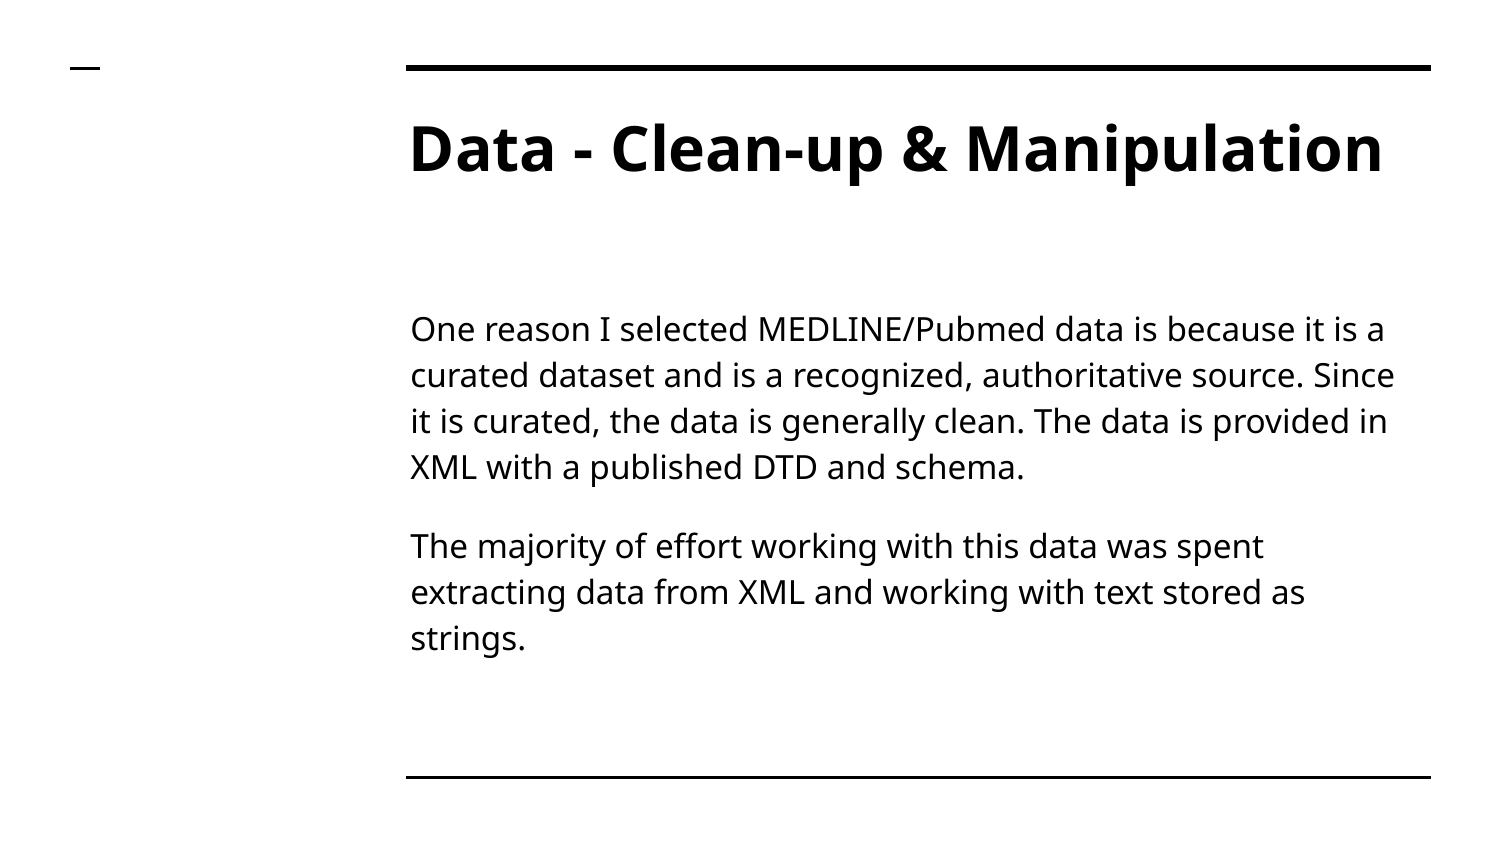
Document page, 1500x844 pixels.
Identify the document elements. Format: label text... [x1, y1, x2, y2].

title Data - Clean-up & Manipulation [393, 94, 1431, 199]
list One reason I selected MEDLINE/Pubmed data is because it is a curated dataset and is a recognized, authoritative source. Since it is curated, the data is generally clean. The data is provided in XML with a published DTD and schema. The majority of effort working with this data was spent extracting data from XML and working with text stored as strings. [395, 287, 1433, 717]
